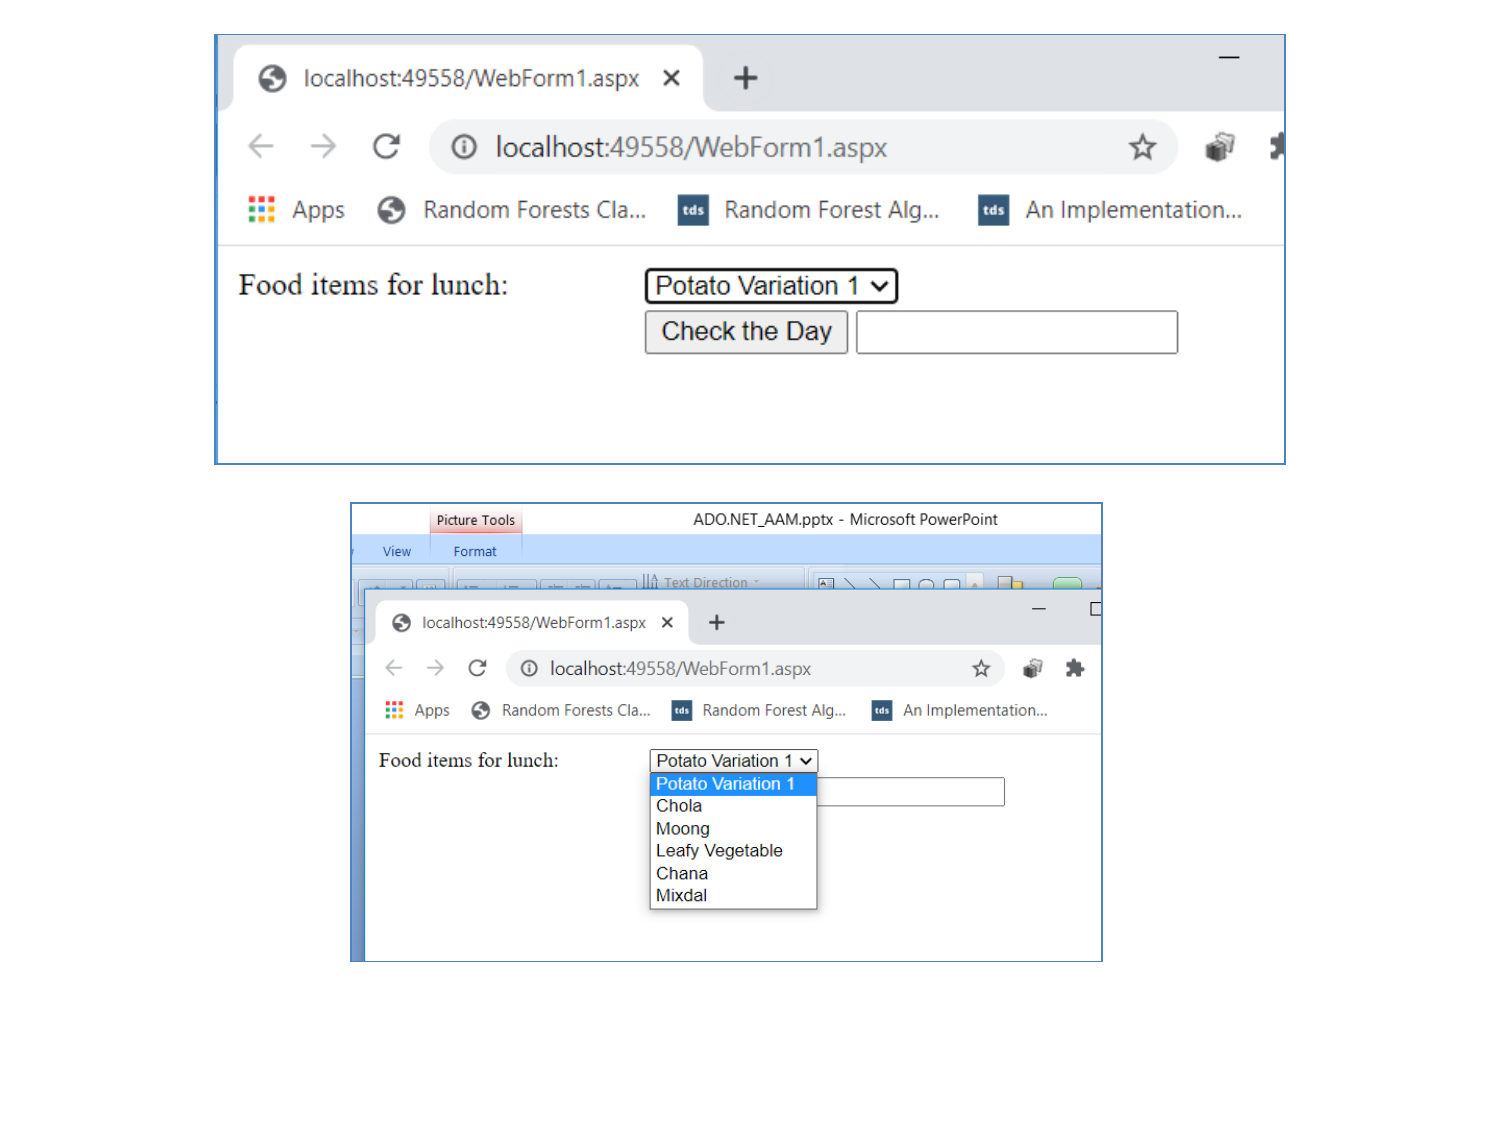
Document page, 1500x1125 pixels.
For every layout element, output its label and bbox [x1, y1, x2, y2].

picture [351, 503, 1102, 962]
picture [215, 34, 1285, 464]
